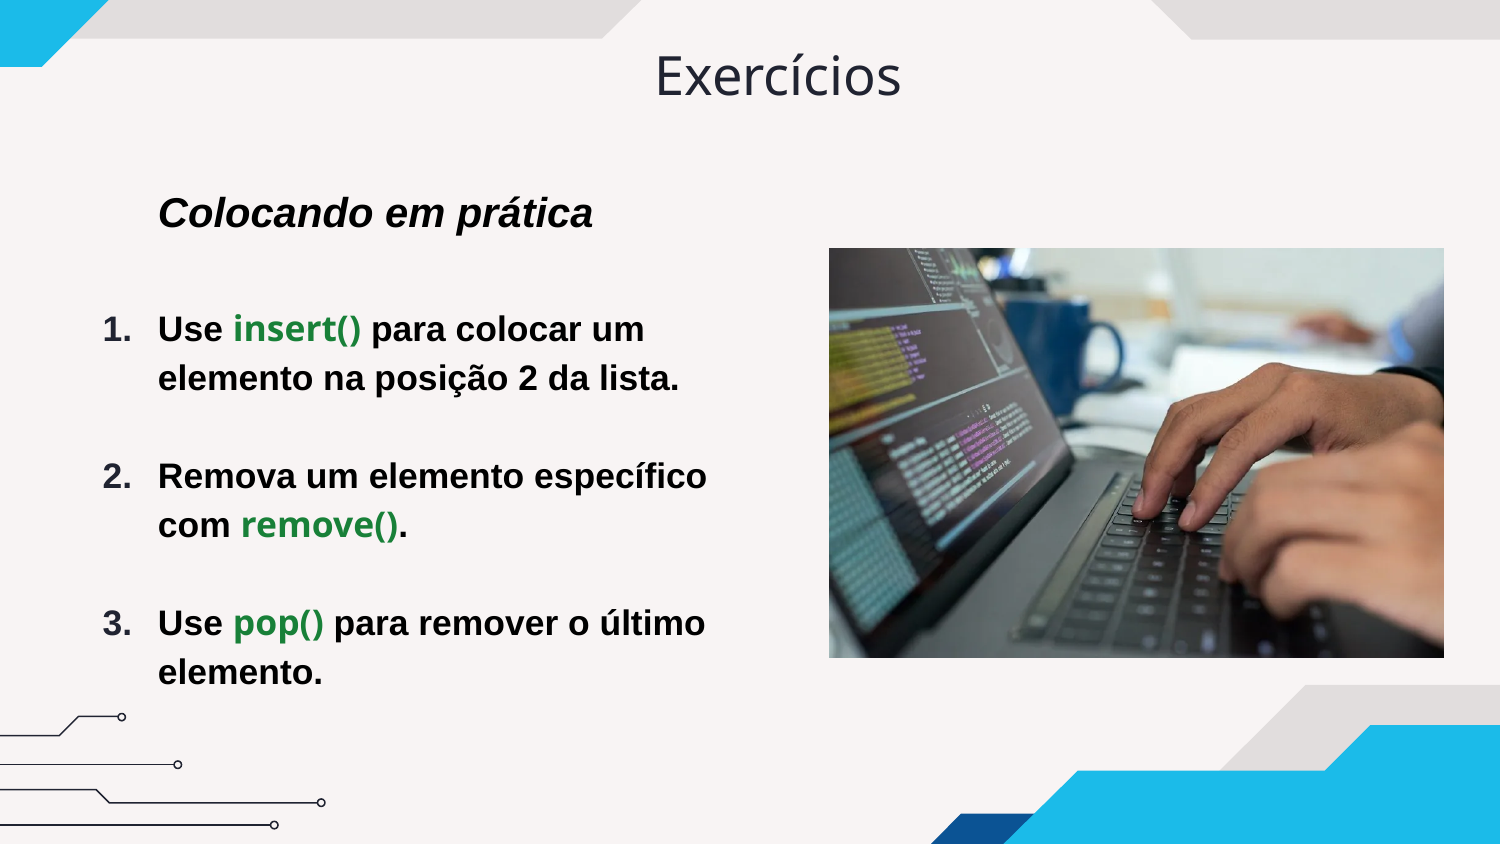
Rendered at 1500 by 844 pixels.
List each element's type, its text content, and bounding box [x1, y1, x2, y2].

text_box Exercícios [410, 26, 1147, 122]
subtitle Colocando em prática Use insert() para colocar um elemento na posição 2 da lista. Remova um elemento específico com remove(). Use pop() para remover o último elemento. [67, 163, 804, 509]
picture [829, 248, 1444, 658]
